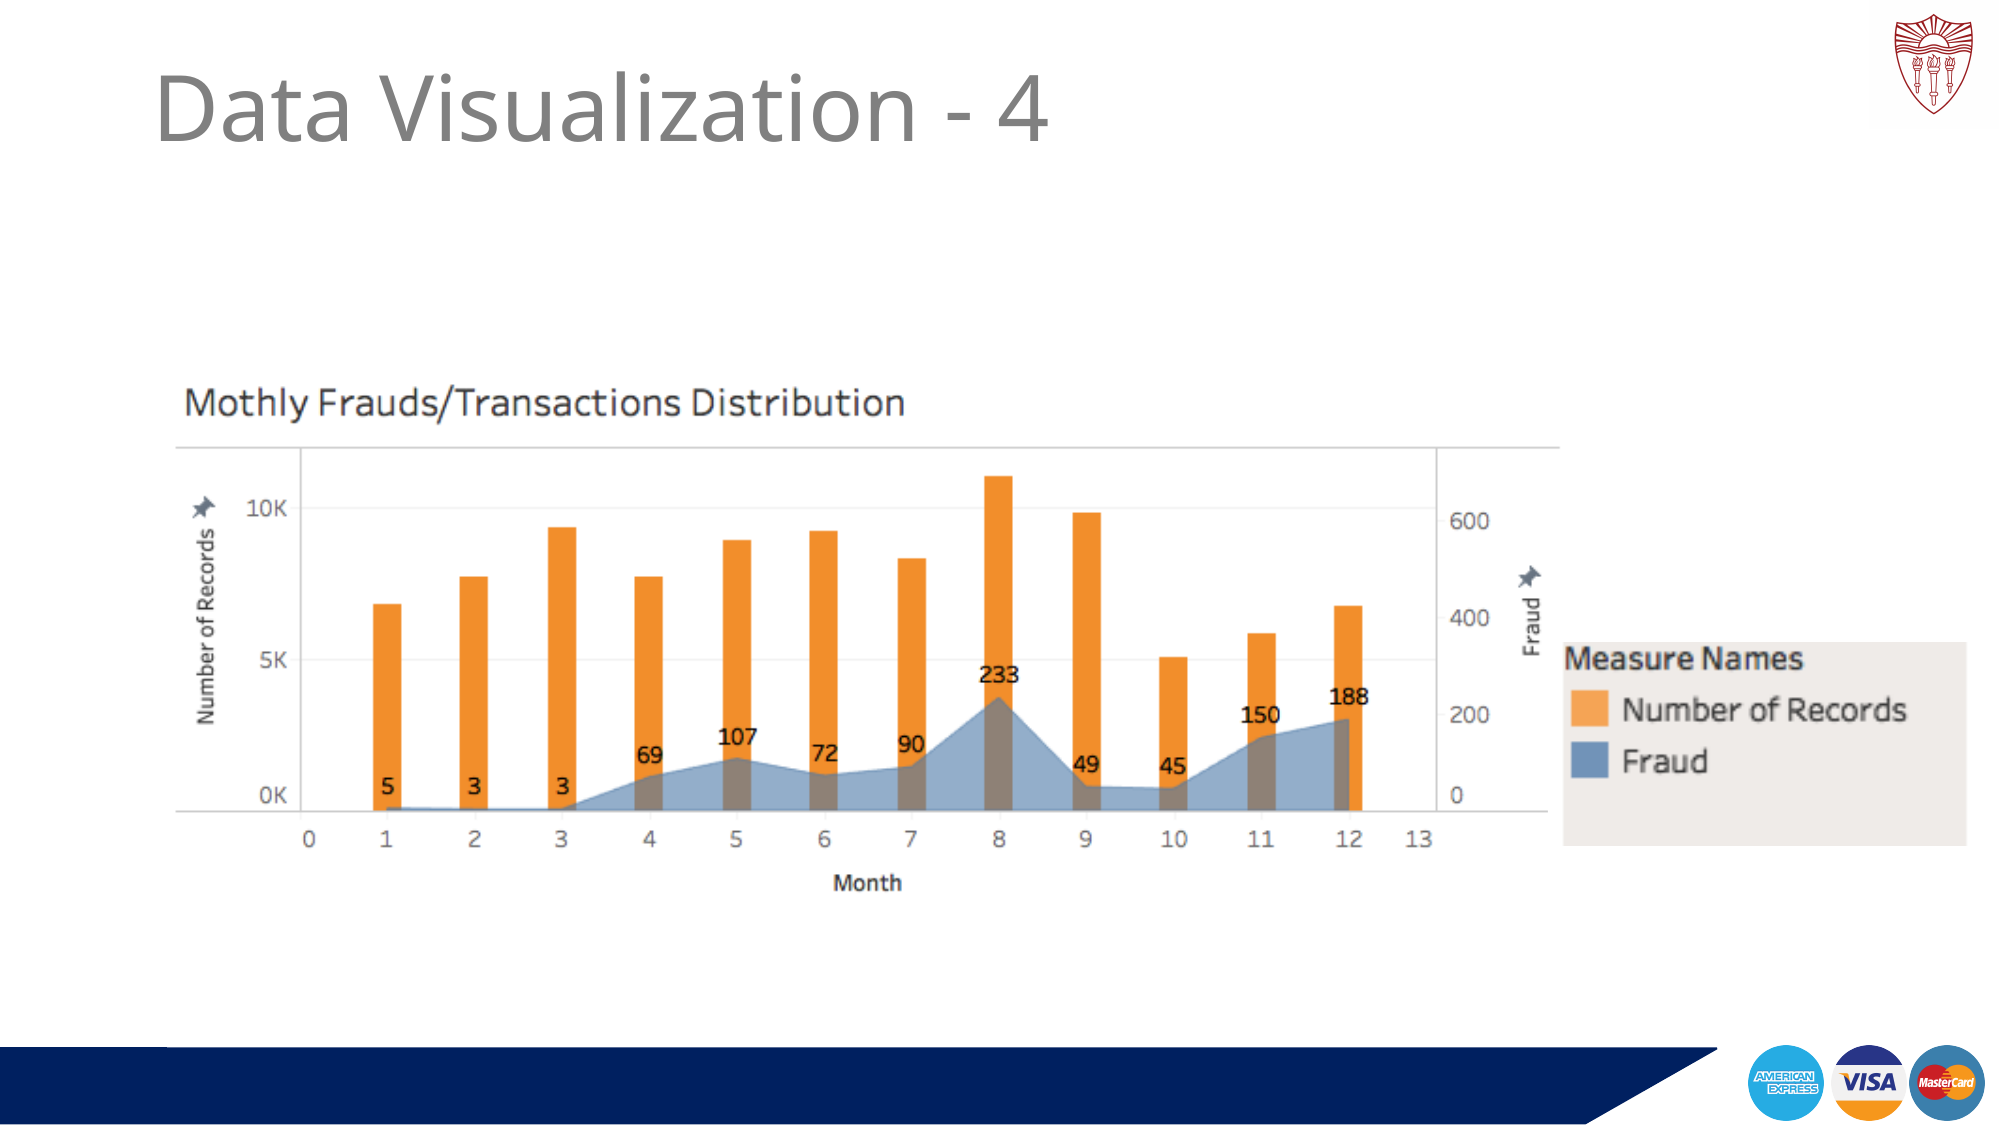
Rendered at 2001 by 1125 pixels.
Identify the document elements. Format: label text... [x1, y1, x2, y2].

picture [1748, 1045, 1824, 1121]
picture [166, 358, 2000, 927]
picture [1869, 0, 1999, 129]
picture [1909, 1045, 1985, 1121]
title Data Visualization - 4 [137, 35, 1863, 188]
picture [1831, 1045, 1907, 1121]
